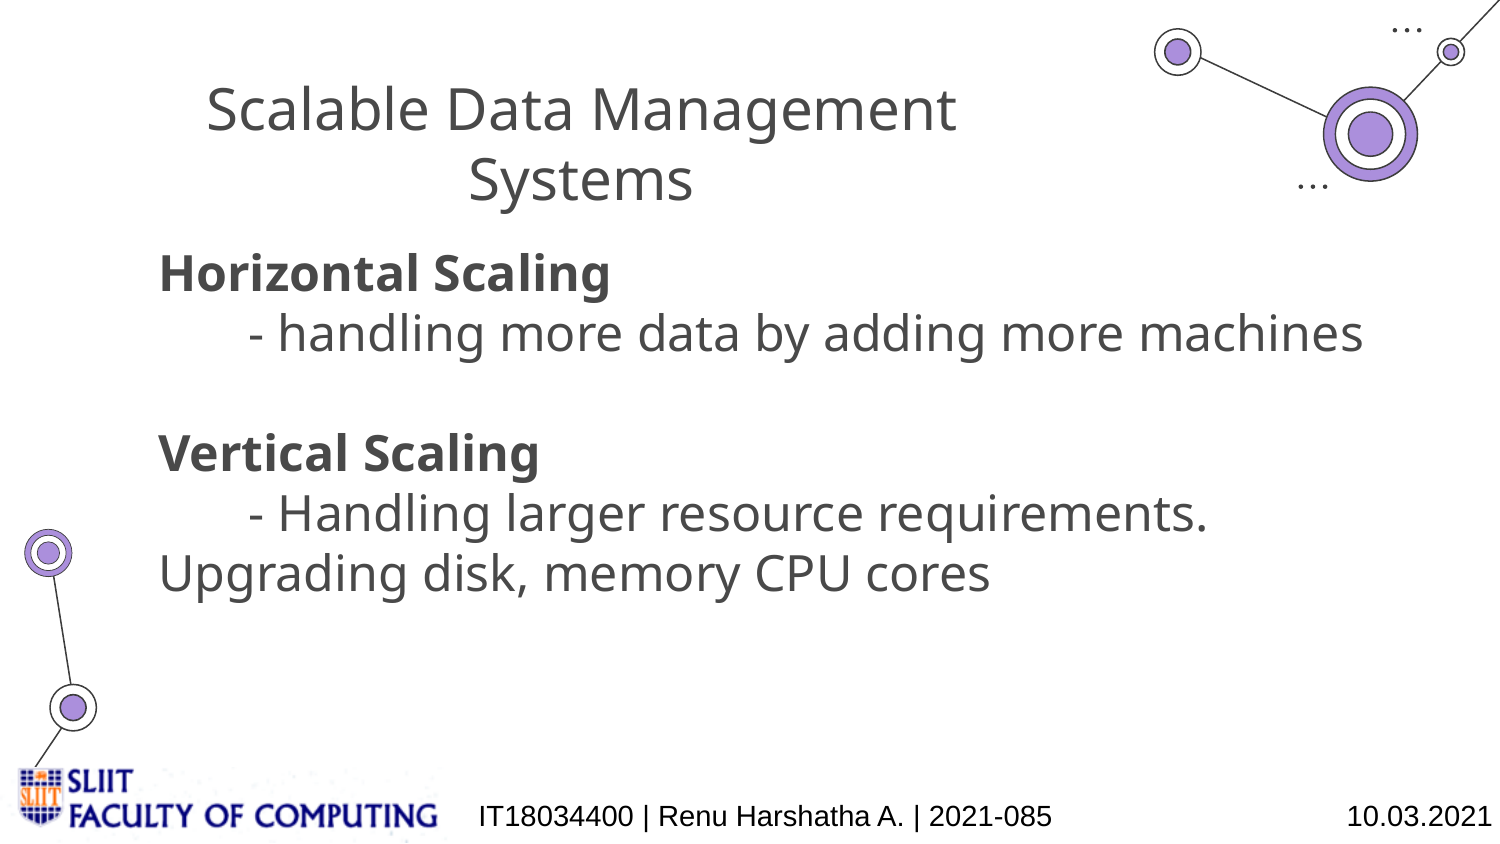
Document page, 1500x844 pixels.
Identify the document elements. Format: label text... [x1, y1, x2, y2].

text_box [0, 767, 1500, 843]
title Scalable Data Management Systems [105, 57, 1058, 170]
list Horizontal Scaling - handling more data by adding more machines Vertical Scaling - Handling larger resource requirements. Upgrading disk, memory CPU cores [118, 132, 1383, 712]
